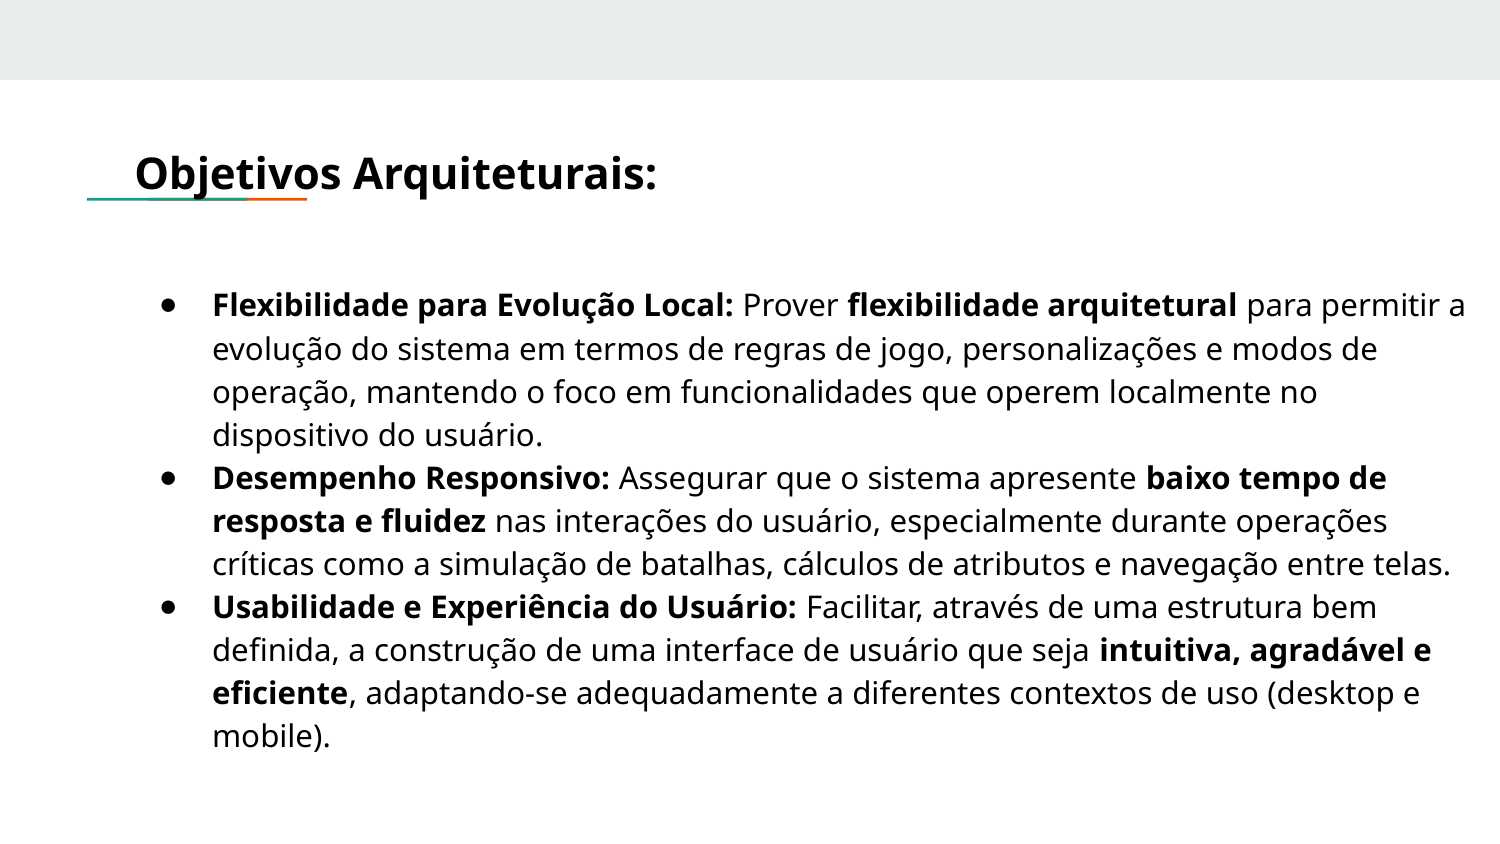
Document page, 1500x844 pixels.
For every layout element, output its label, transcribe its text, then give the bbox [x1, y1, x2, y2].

title Objetivos Arquiteturais: [119, 122, 1381, 188]
list Flexibilidade para Evolução Local: Prover flexibilidade arquitetural para permitir a evolução do sistema em termos de regras de jogo, personalizações e modos de operação, mantendo o foco em funcionalidades que operem localmente no dispositivo do usuário. Desempenho Responsivo: Assegurar que o sistema apresente baixo tempo de resposta e fluidez nas interações do usuário, especialmente durante operações críticas como a simulação de batalhas, cálculos de atributos e navegação entre telas. Usabilidade e Experiência do Usuário: Facilitar, através de uma estrutura bem definida, a construção de uma interface de usuário que seja intuitiva, agradável e eficiente, adaptando-se adequadamente a diferentes contextos de uso (desktop e mobile). [47, 197, 1484, 844]
